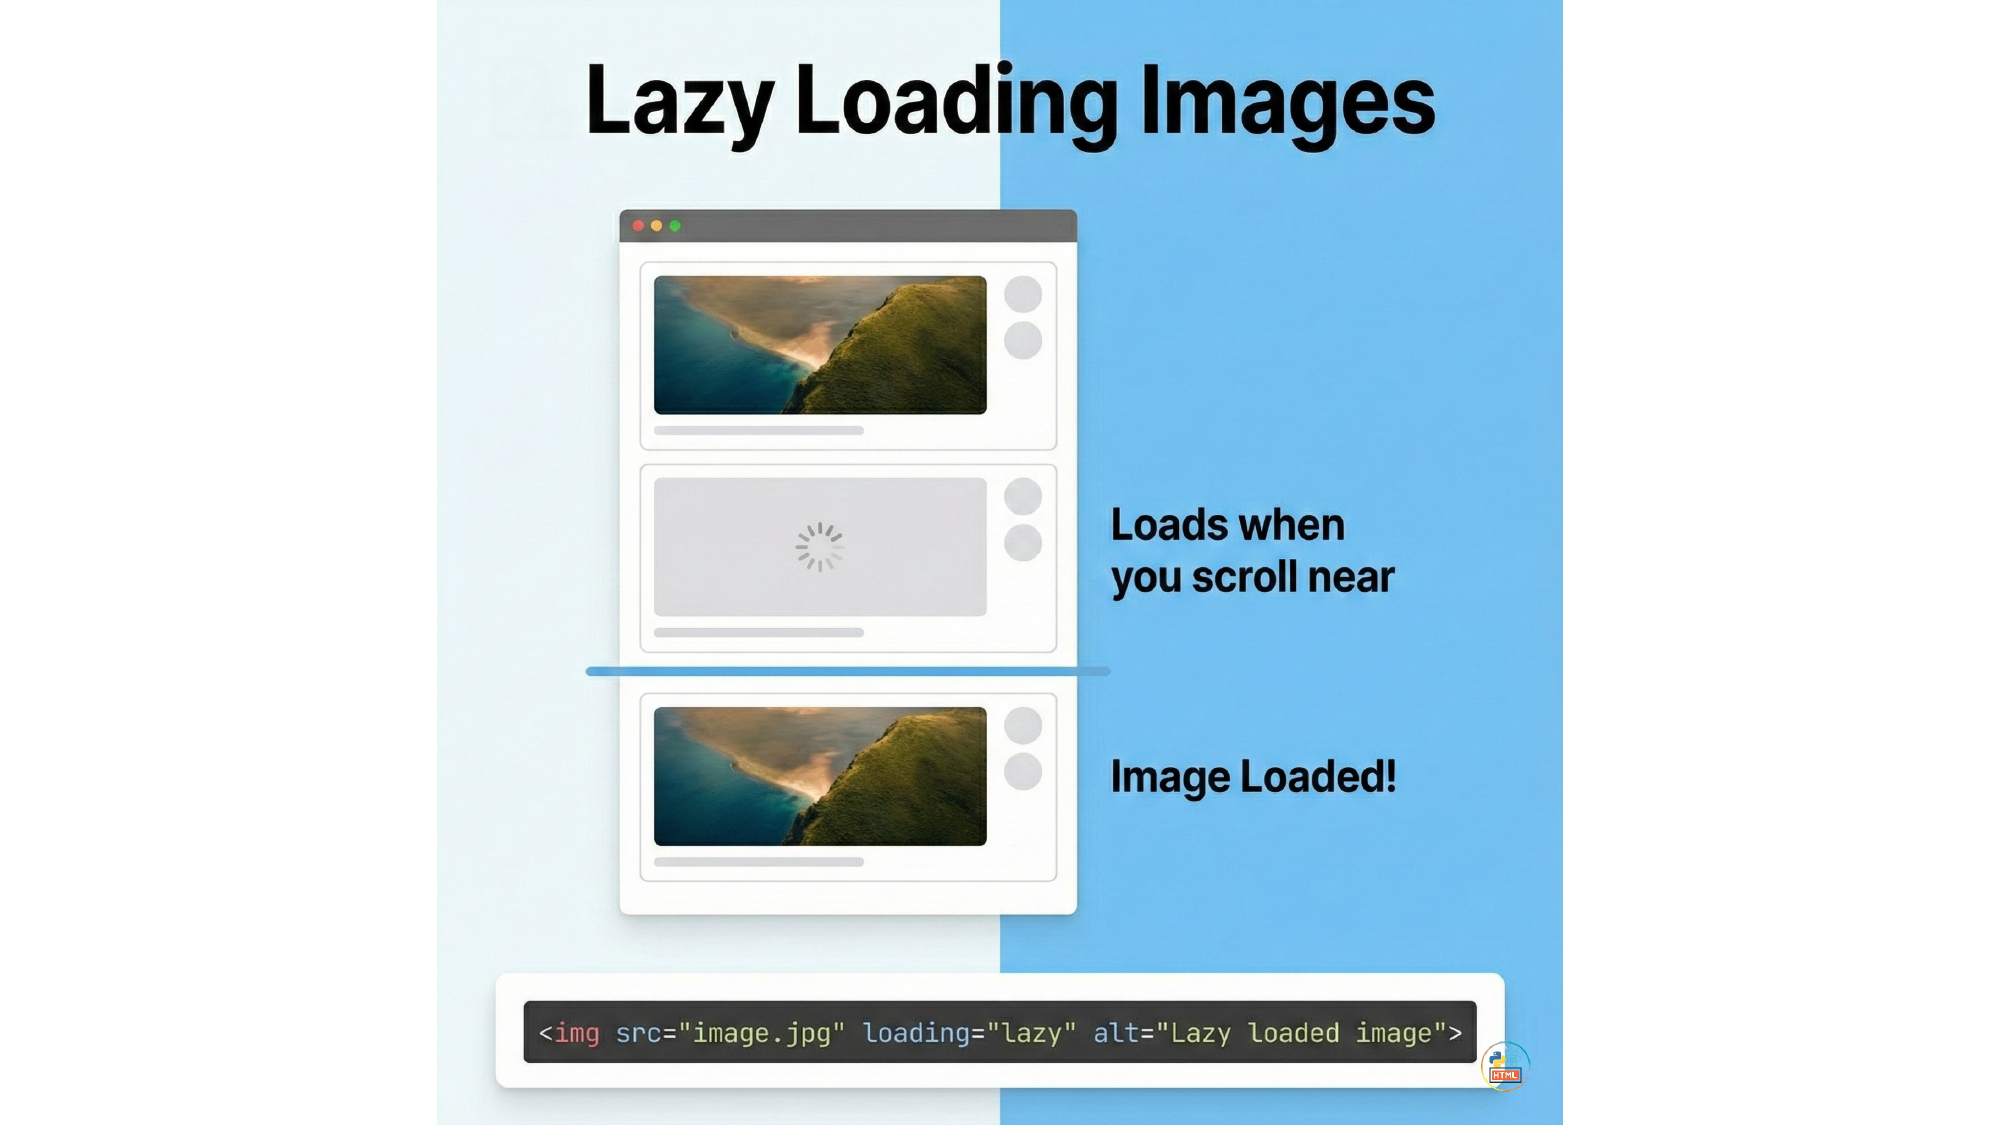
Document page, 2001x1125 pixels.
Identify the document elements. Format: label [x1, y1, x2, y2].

picture [436, 0, 1563, 1125]
